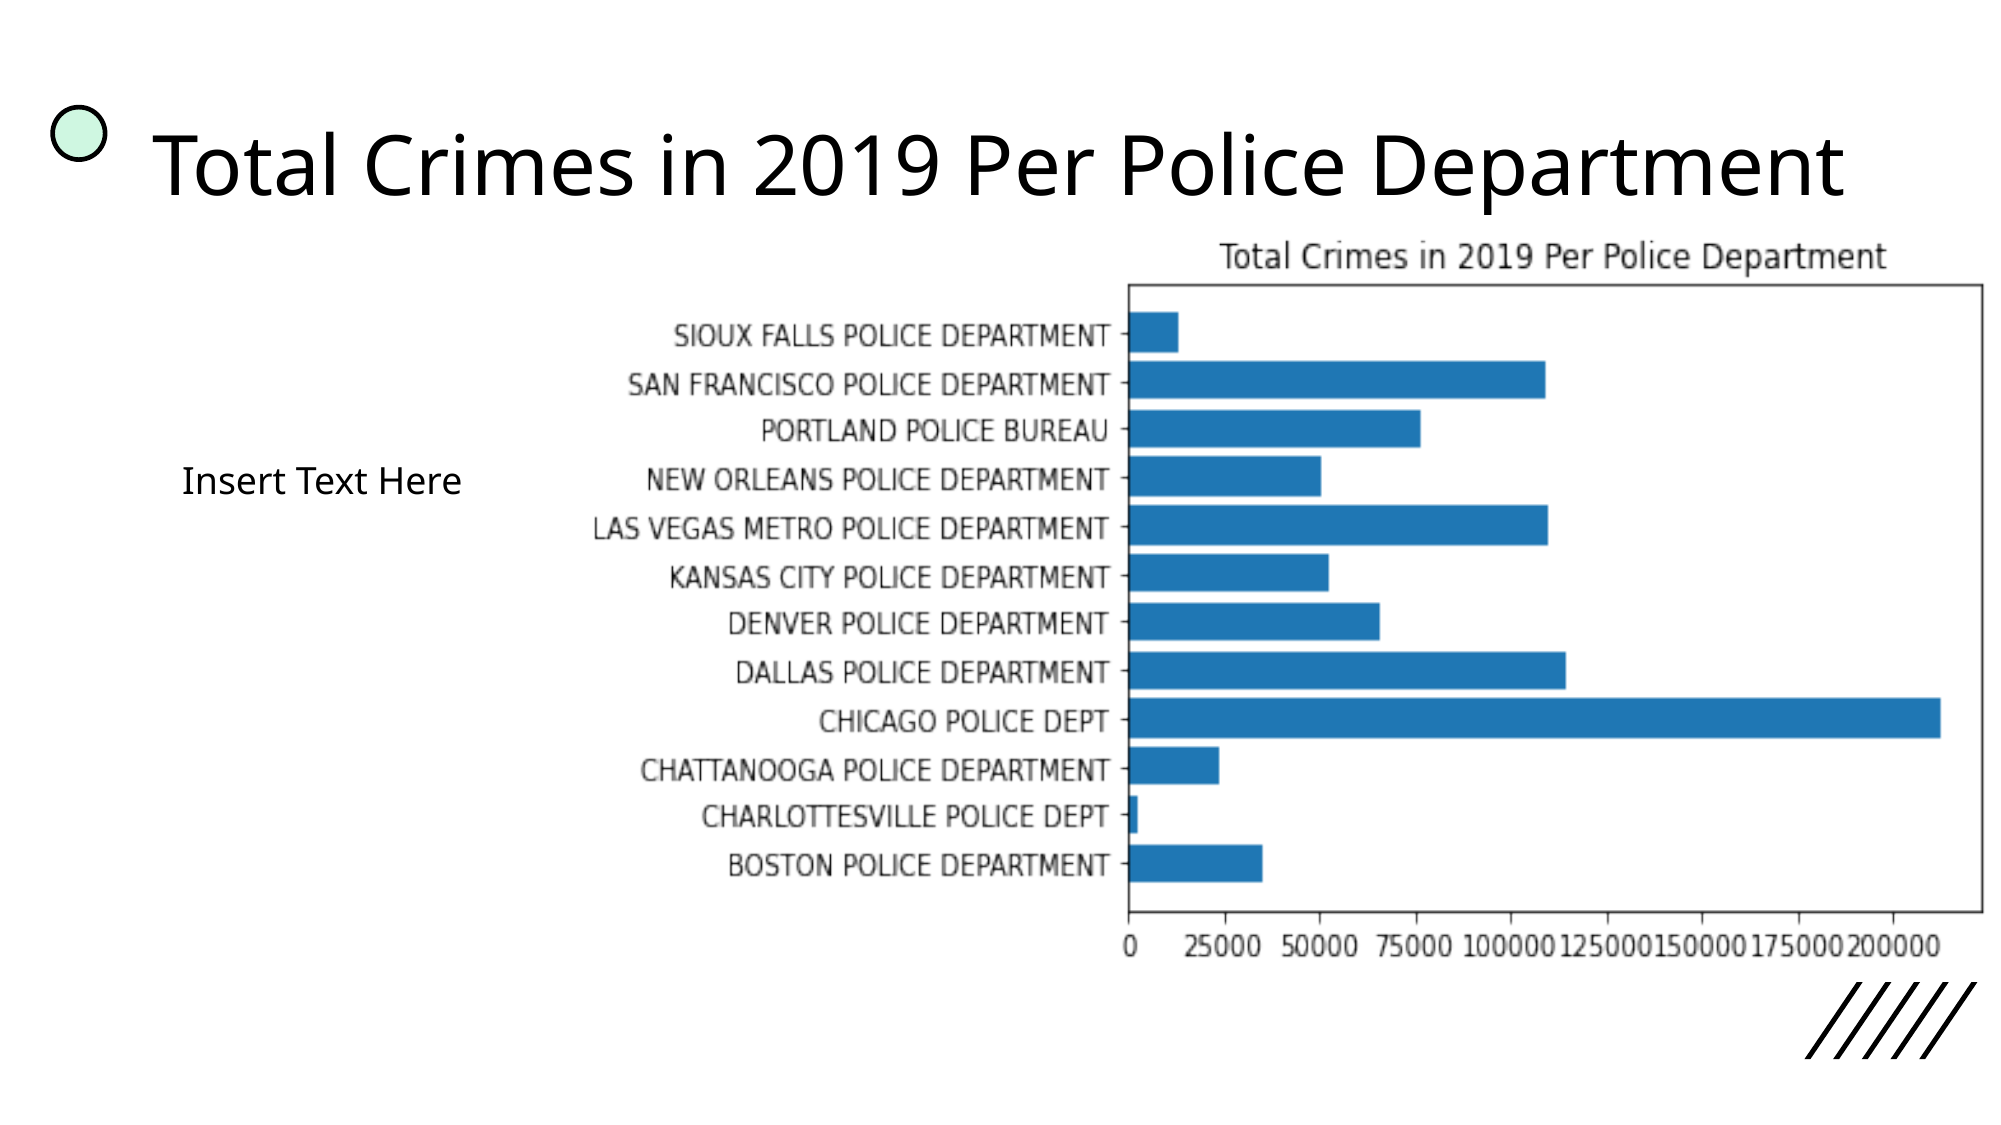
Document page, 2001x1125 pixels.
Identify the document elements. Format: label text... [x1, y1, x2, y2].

text_box Insert Text Here [167, 449, 478, 510]
title Total Crimes in 2019 Per Police Department [137, 59, 1863, 278]
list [575, 221, 2000, 981]
